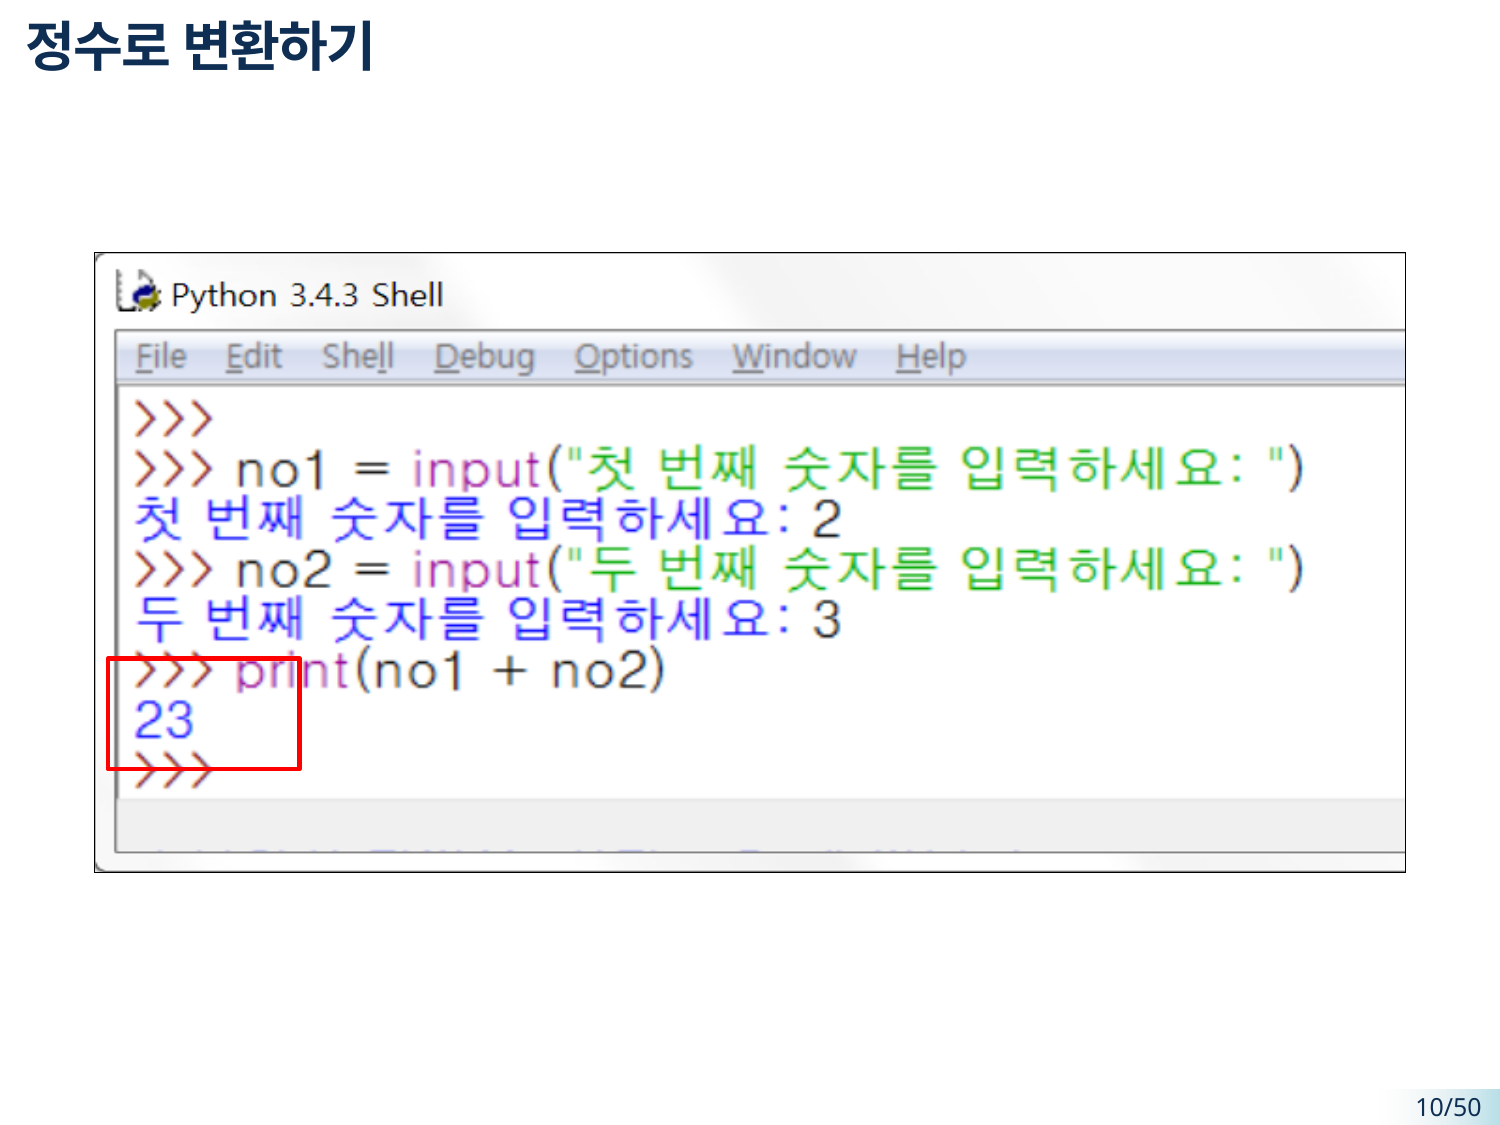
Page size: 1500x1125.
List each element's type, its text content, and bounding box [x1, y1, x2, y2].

picture [94, 252, 1406, 873]
title 정수로 변환하기 [10, 5, 1288, 84]
